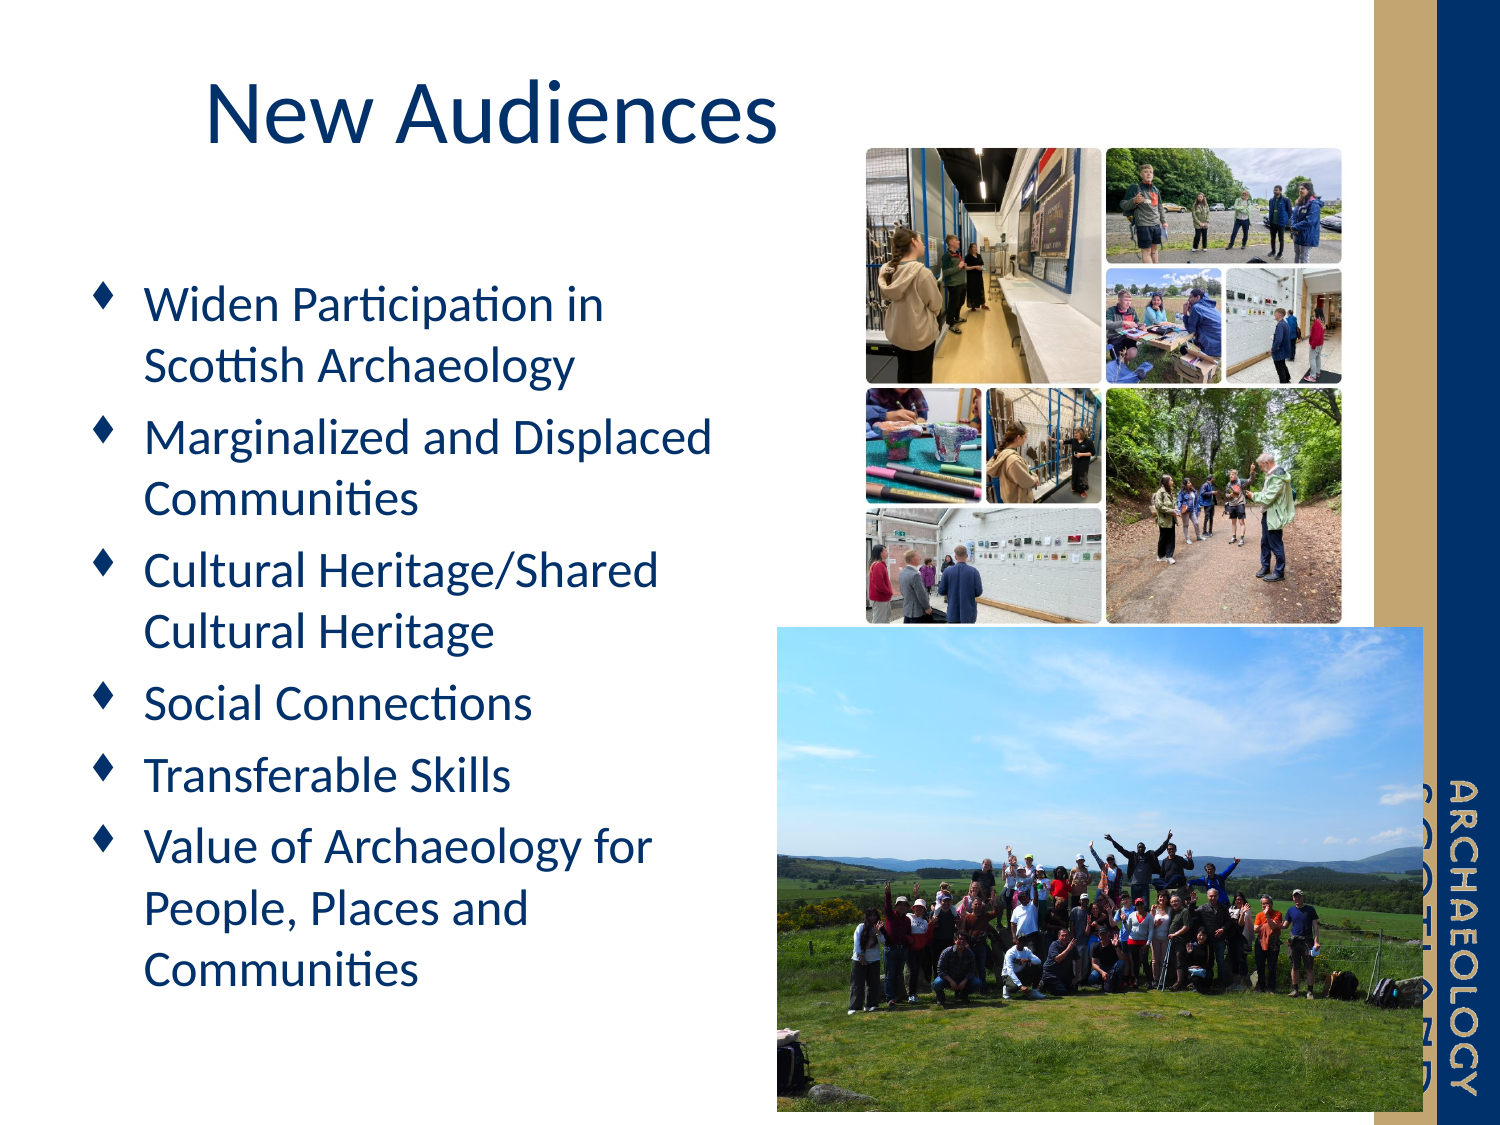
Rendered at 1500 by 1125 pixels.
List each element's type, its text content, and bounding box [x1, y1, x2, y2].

list Widen Participation in Scottish Archaeology Marginalized and Displaced Communities Cultural Heritage/Shared Cultural Heritage Social Connections Transferable Skills Value of Archaeology for People, Places and Communities [75, 262, 738, 1005]
picture [777, 627, 1500, 1125]
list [860, 143, 1346, 626]
title New Audiences [0, 13, 1118, 201]
